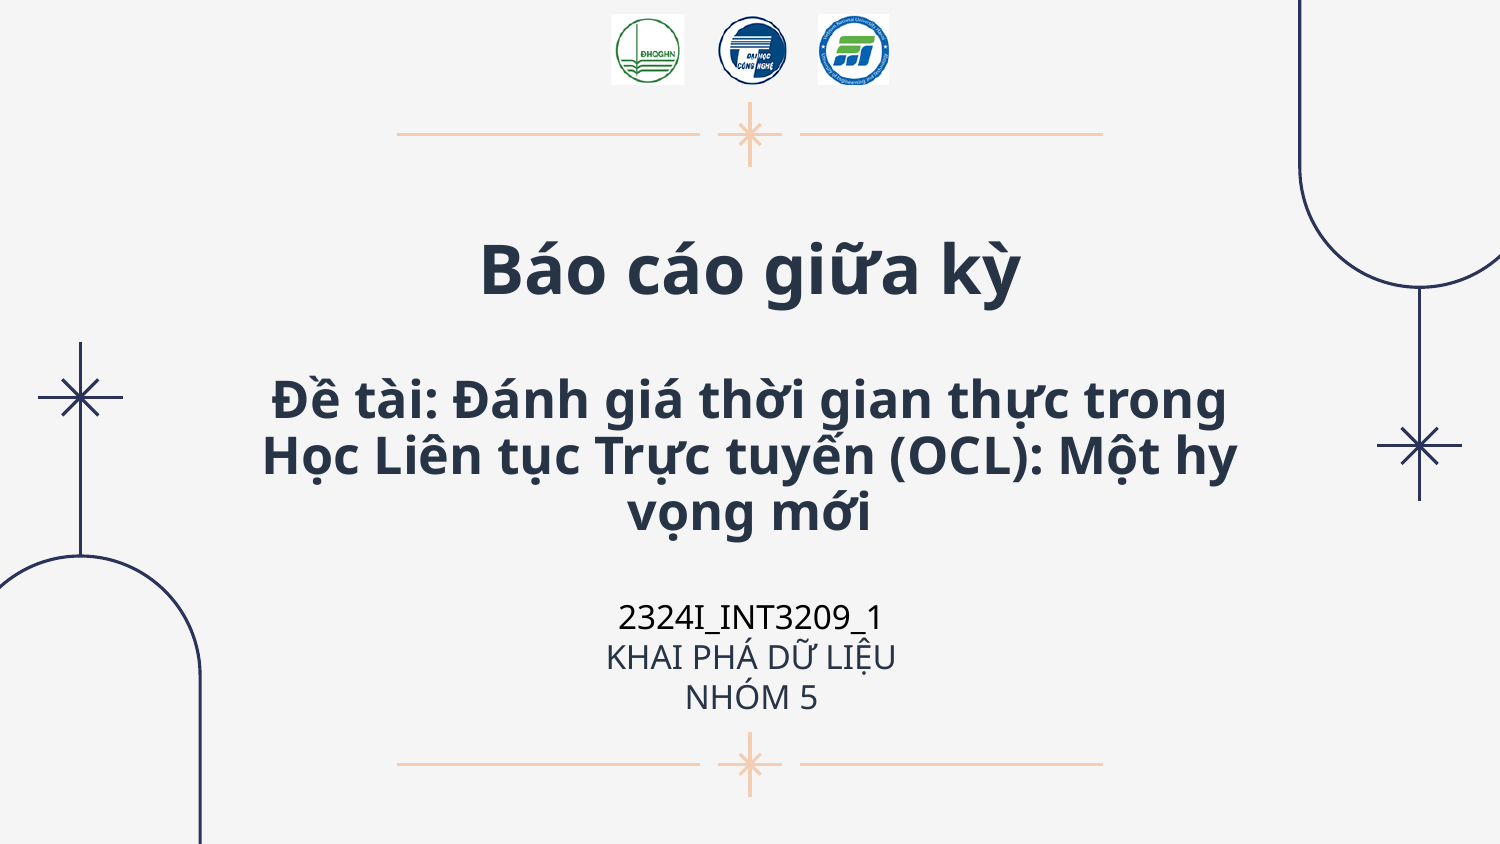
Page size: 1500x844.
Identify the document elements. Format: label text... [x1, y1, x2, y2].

picture [818, 14, 889, 85]
picture [716, 15, 787, 85]
title Đề tài: Đánh giá thời gian thực trong Học Liên tục Trực tuyến (OCL): Một hy vọng mới [237, 354, 1263, 561]
title Báo cáo giữa kỳ [347, 209, 1153, 336]
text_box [396, 102, 1104, 167]
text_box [396, 731, 1104, 797]
picture [611, 14, 685, 85]
subtitle 2324I_INT3209_1 KHAI PHÁ DỮ LIỆU NHÓM 5 [275, 580, 1228, 732]
